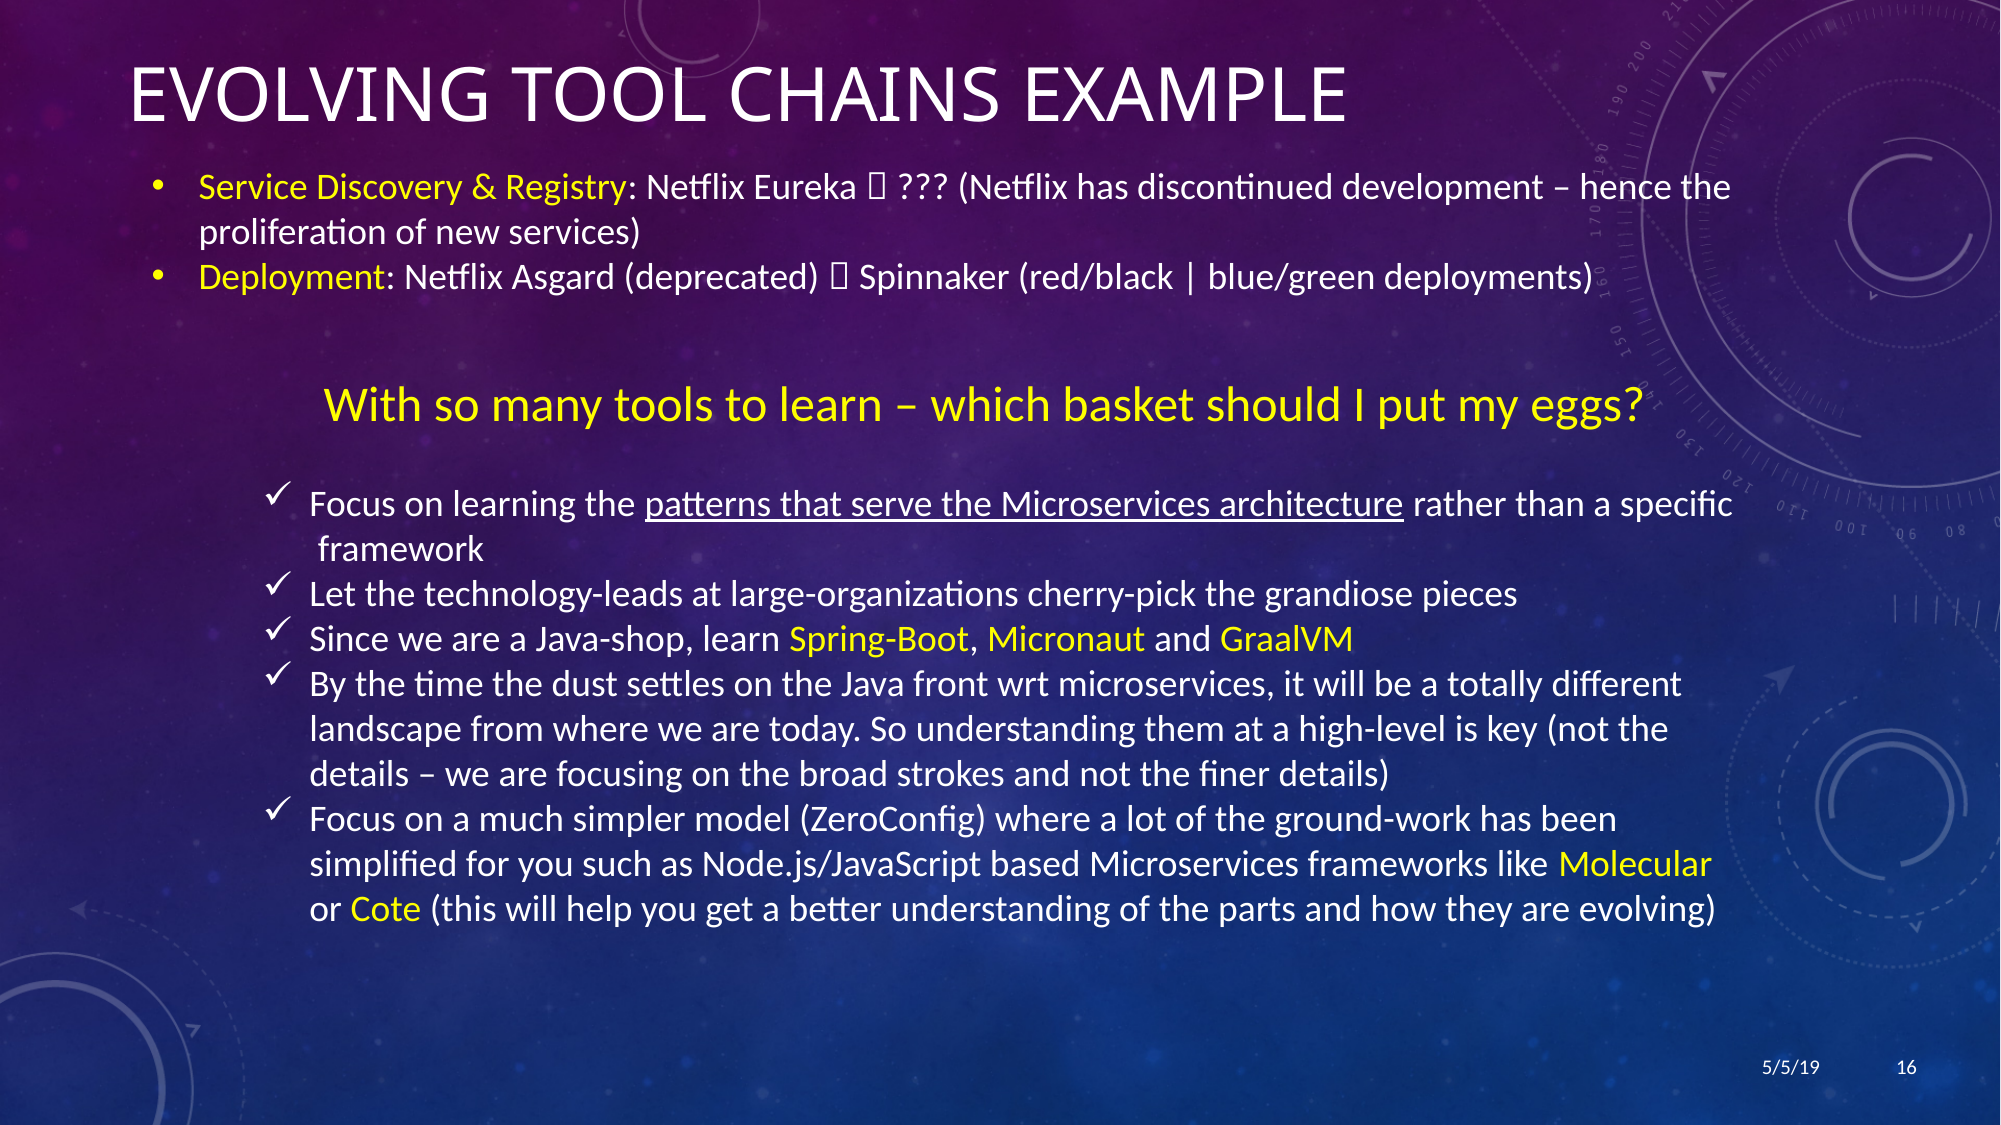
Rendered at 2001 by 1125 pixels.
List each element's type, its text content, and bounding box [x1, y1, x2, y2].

text_box Focus on learning the patterns that serve the Microservices architecture rather than a specific framework Let the technology-leads at large-organizations cherry-pick the grandiose pieces Since we are a Java-shop, learn Spring-Boot, Micronaut and GraalVM By the time the dust settles on the Java front wrt microservices, it will be a totally different landscape from where we are today. So understanding them at a high-level is key (not the details – we are focusing on the broad strokes and not the finer details) Focus on a much simpler model (ZeroConfig) where a lot of the ground-work has been simplified for you such as Node.js/JavaScript based Microservices frameworks like Molecular or Cote (this will help you get a better understanding of the parts and how they are evolving) [247, 471, 1753, 982]
text_box With so many tools to learn – which basket should I put my eggs? [308, 364, 1729, 439]
title Evolving Tool CHAINS Example [112, 0, 1944, 184]
text_box Service Discovery & Registry: Netflix Eureka  ??? (Netflix has discontinued development – hence the proliferation of new services) Deployment: Netflix Asgard (deprecated)  Spinnaker (red/black | blue/green deployments) [136, 154, 1901, 350]
picture [0, 0, 2001, 1125]
